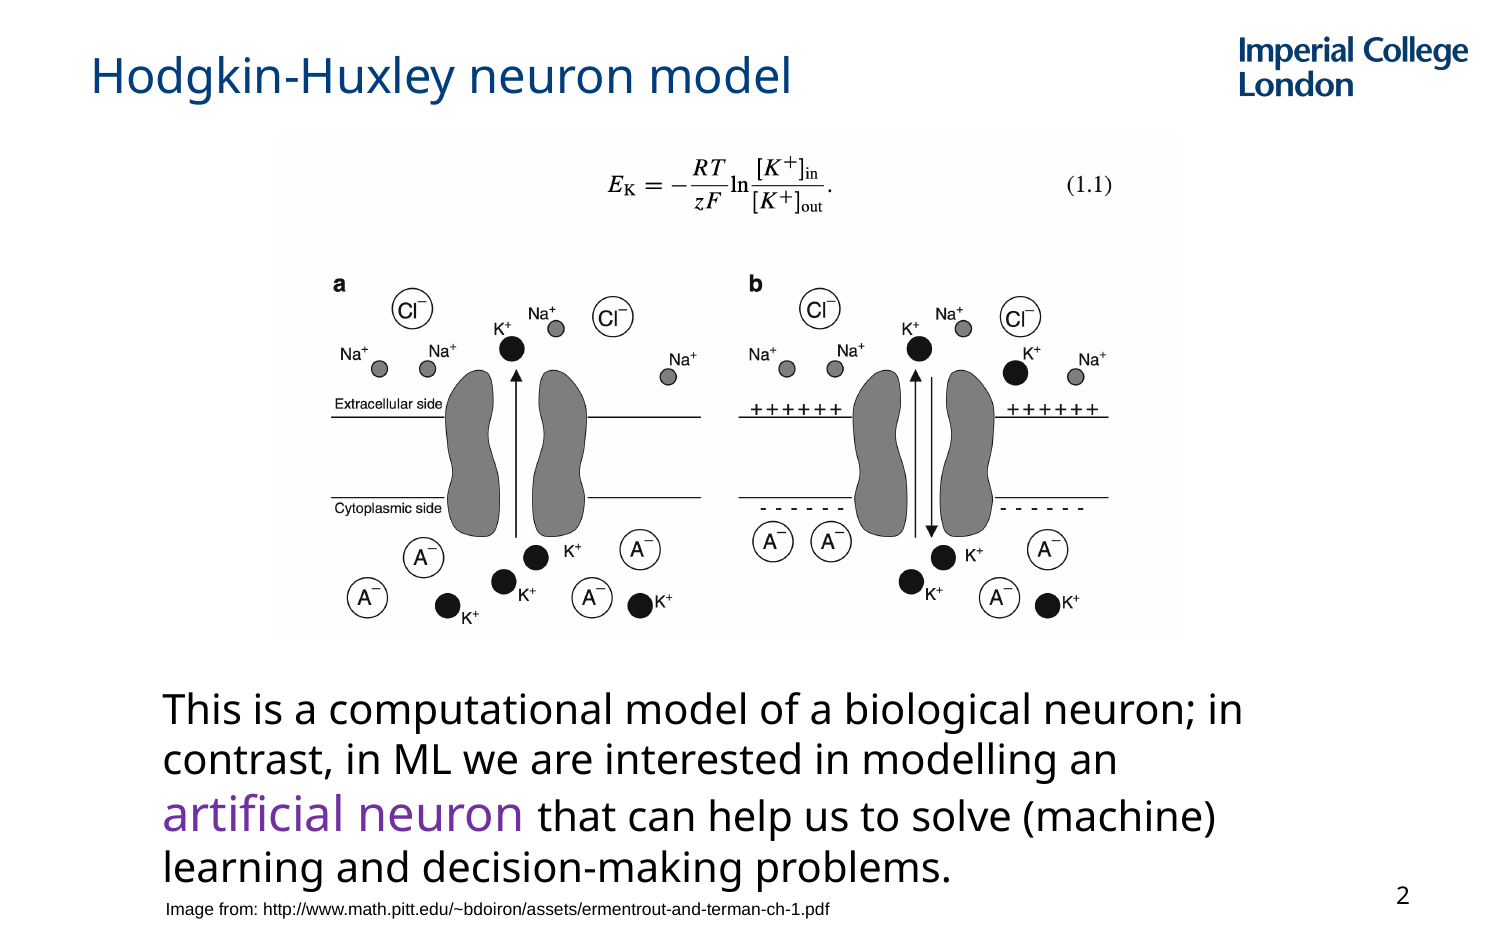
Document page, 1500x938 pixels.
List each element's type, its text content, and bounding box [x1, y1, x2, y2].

text_box This is a computational model of a biological neuron; in contrast, in ML we are interested in modelling an artificial neuron that can help us to solve (machine) learning and decision-making problems. [147, 675, 1315, 899]
picture [1425, 18, 1486, 114]
slide_number 2 [1074, 872, 1426, 920]
picture [275, 129, 1179, 640]
text_box Image from: http://www.math.pitt.edu/~bdoiron/assets/ermentrout-and-terman-ch-1.pdf [150, 891, 846, 927]
title Hodgkin-Huxley neuron model [75, 0, 1425, 153]
